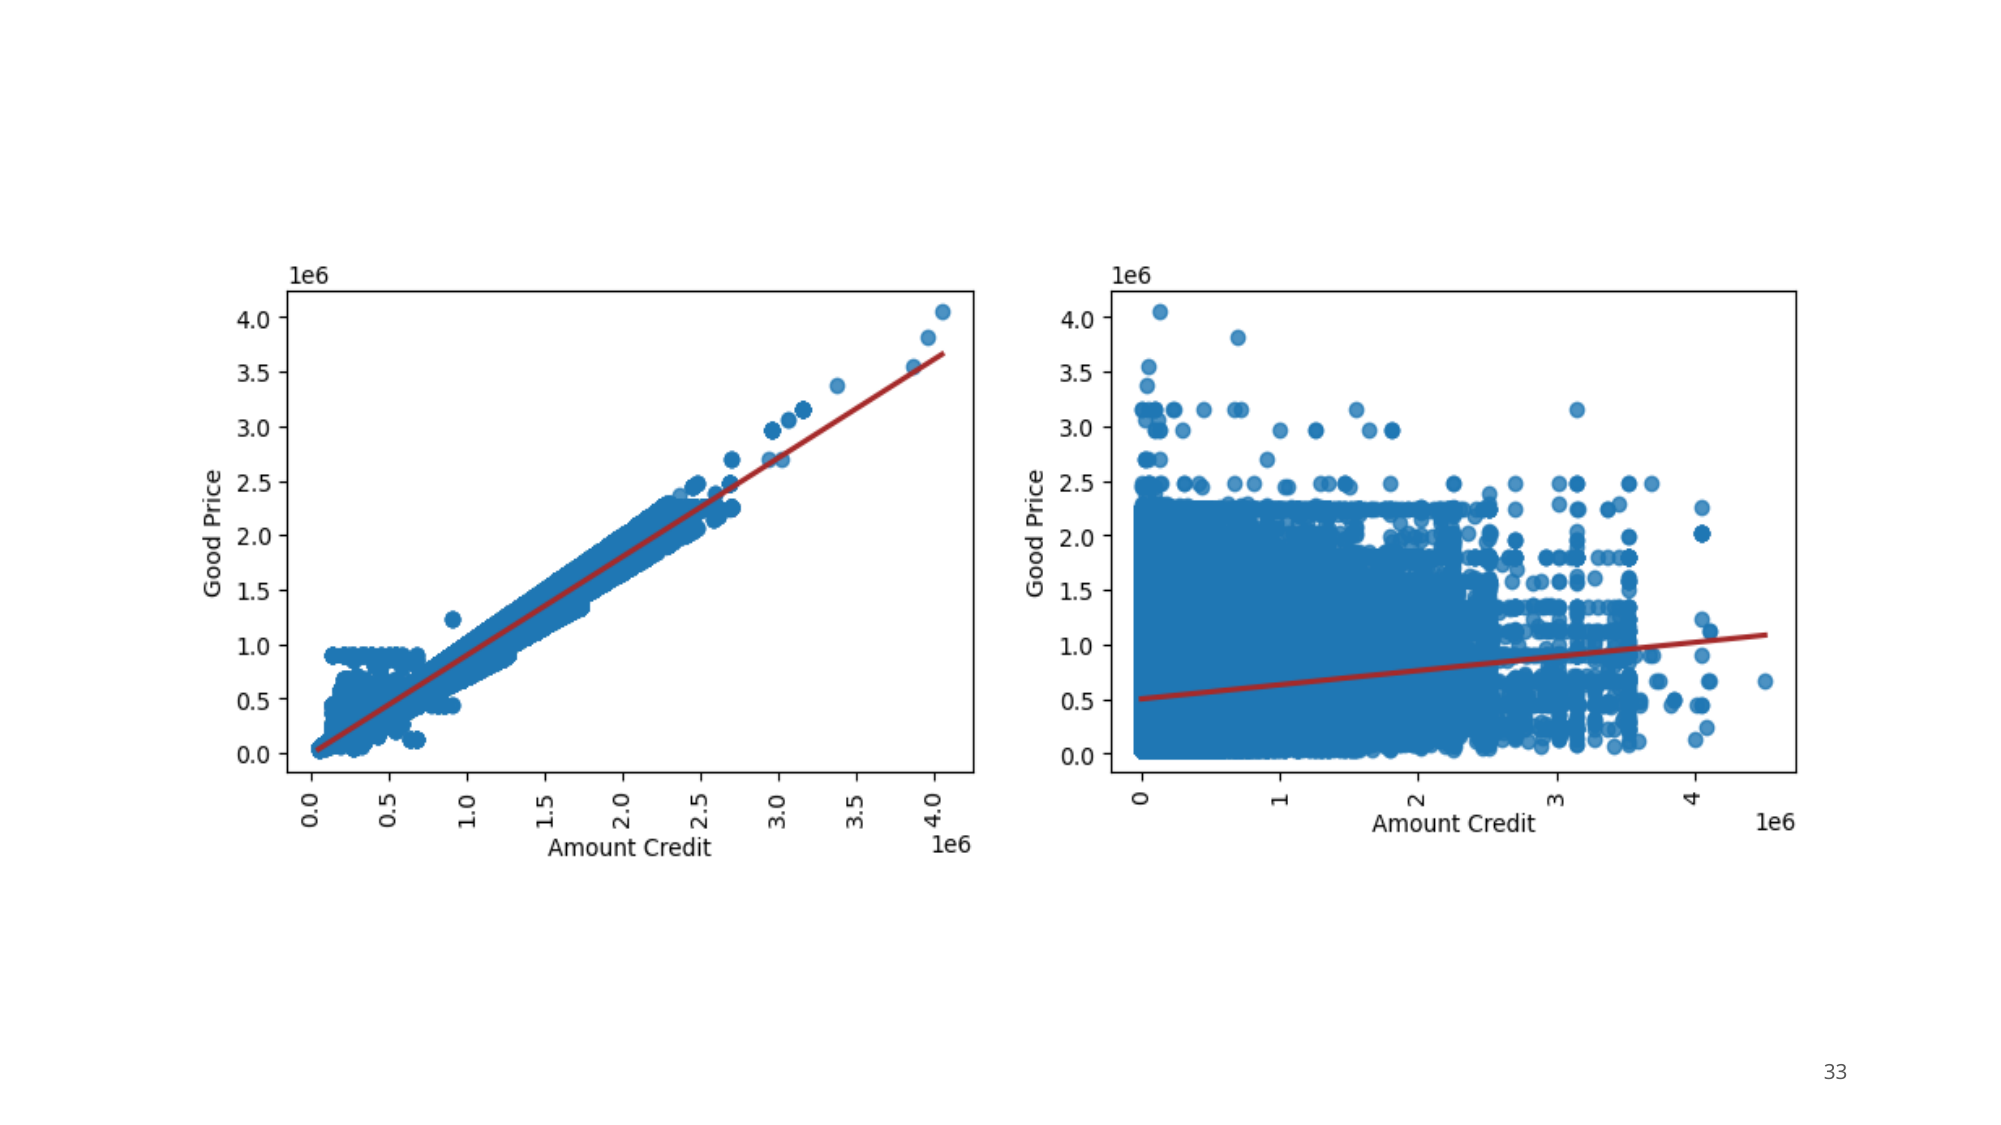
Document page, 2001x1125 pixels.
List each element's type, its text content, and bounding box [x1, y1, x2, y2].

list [188, 248, 1812, 877]
slide_number 33 [1412, 1042, 1863, 1103]
